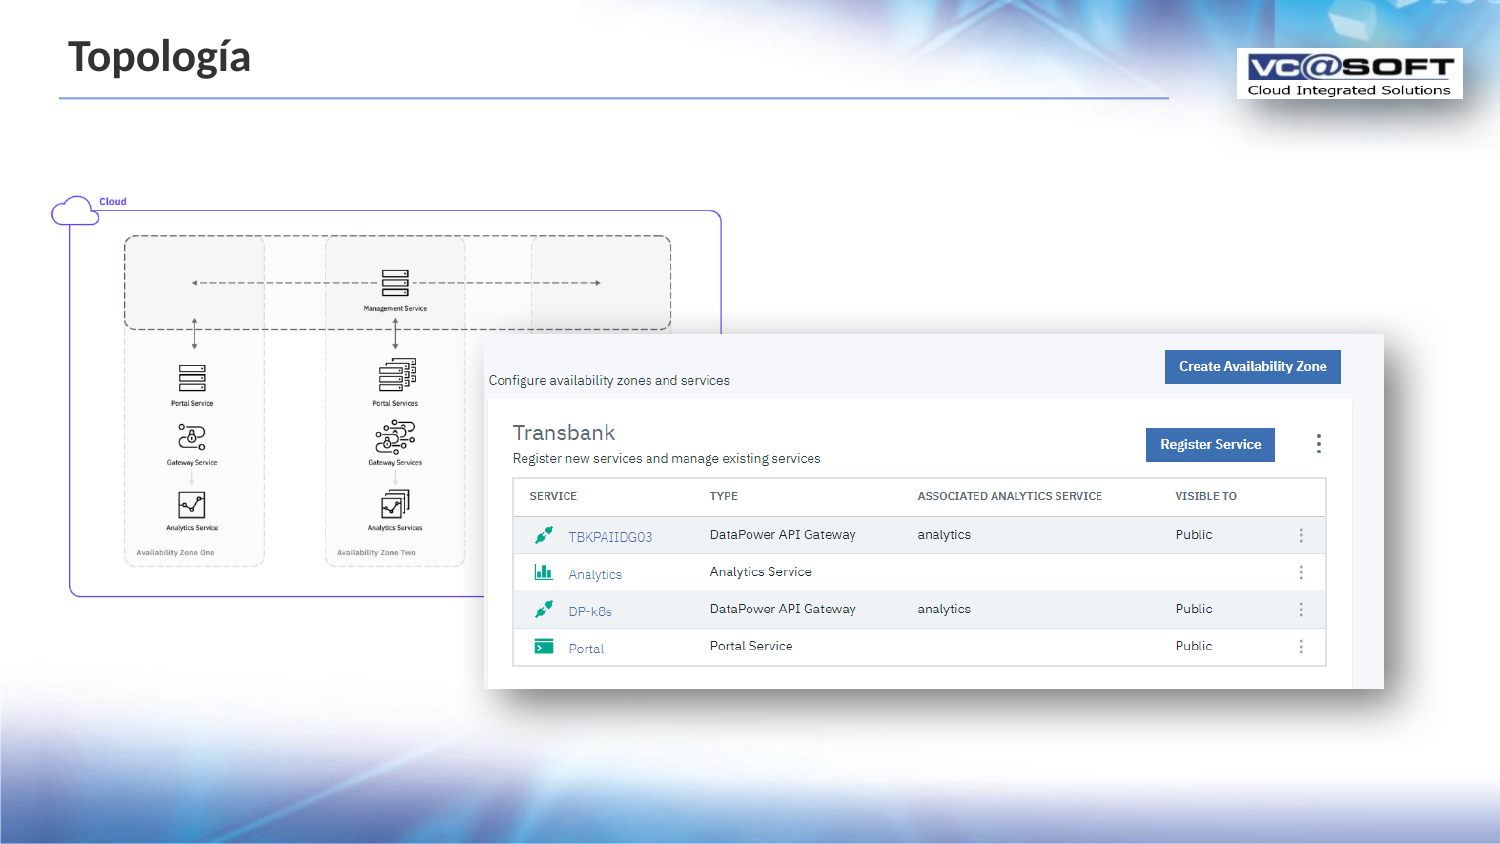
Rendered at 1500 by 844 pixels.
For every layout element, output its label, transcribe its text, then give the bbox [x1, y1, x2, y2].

picture [0, 174, 1500, 844]
title Topología [52, 23, 1190, 83]
picture [579, 0, 1500, 150]
